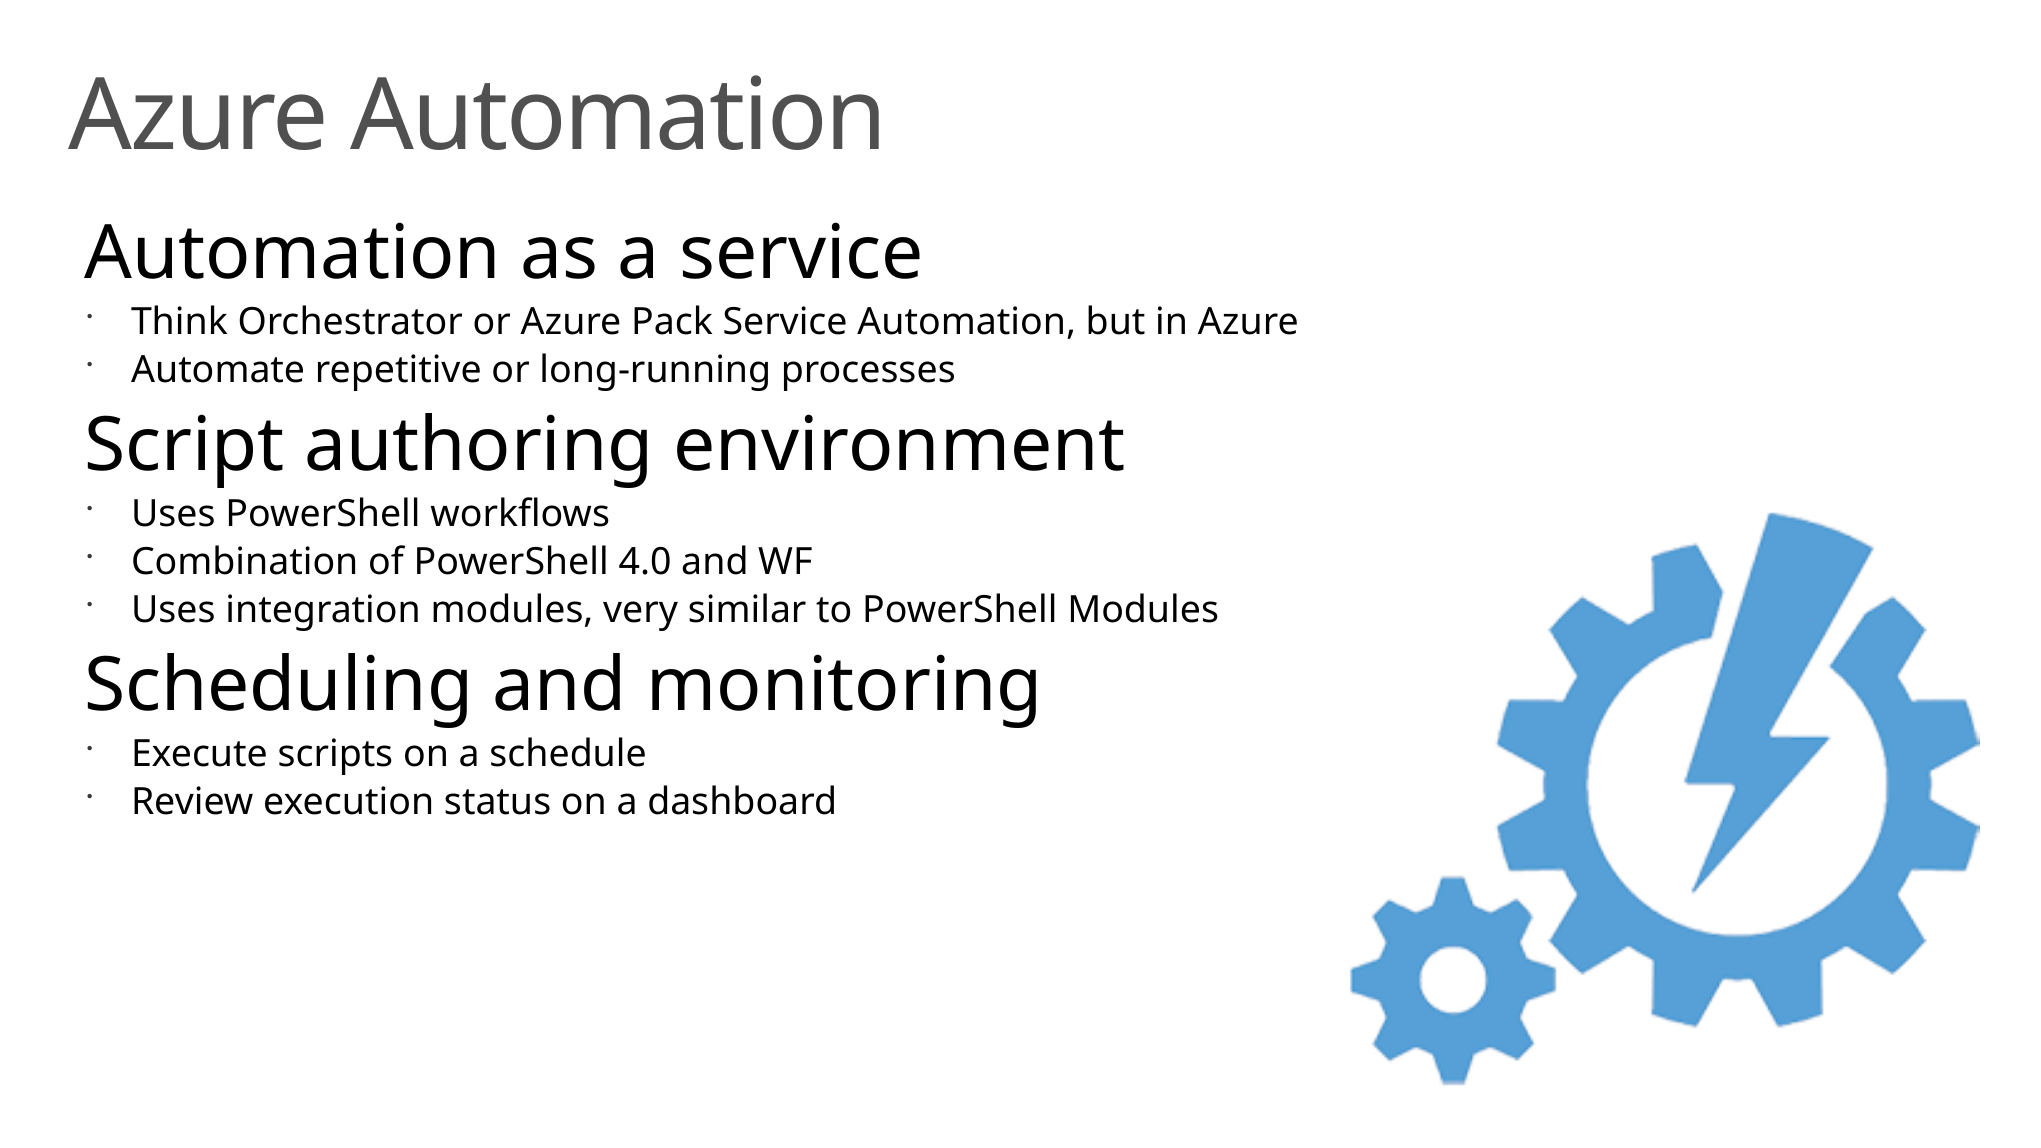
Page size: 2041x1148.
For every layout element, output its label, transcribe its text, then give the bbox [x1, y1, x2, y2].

title Azure Automation [45, 48, 1996, 199]
picture [1349, 483, 1981, 1114]
list Automation as a service Think Orchestrator or Azure Pack Service Automation, but in Azure Automate repetitive or long-running processes Script authoring environment Uses PowerShell workflows Combination of PowerShell 4.0 and WF Uses integration modules, very similar to PowerShell Modules Scheduling and monitoring Execute scripts on a schedule Review execution status on a dashboard [60, 199, 1980, 872]
